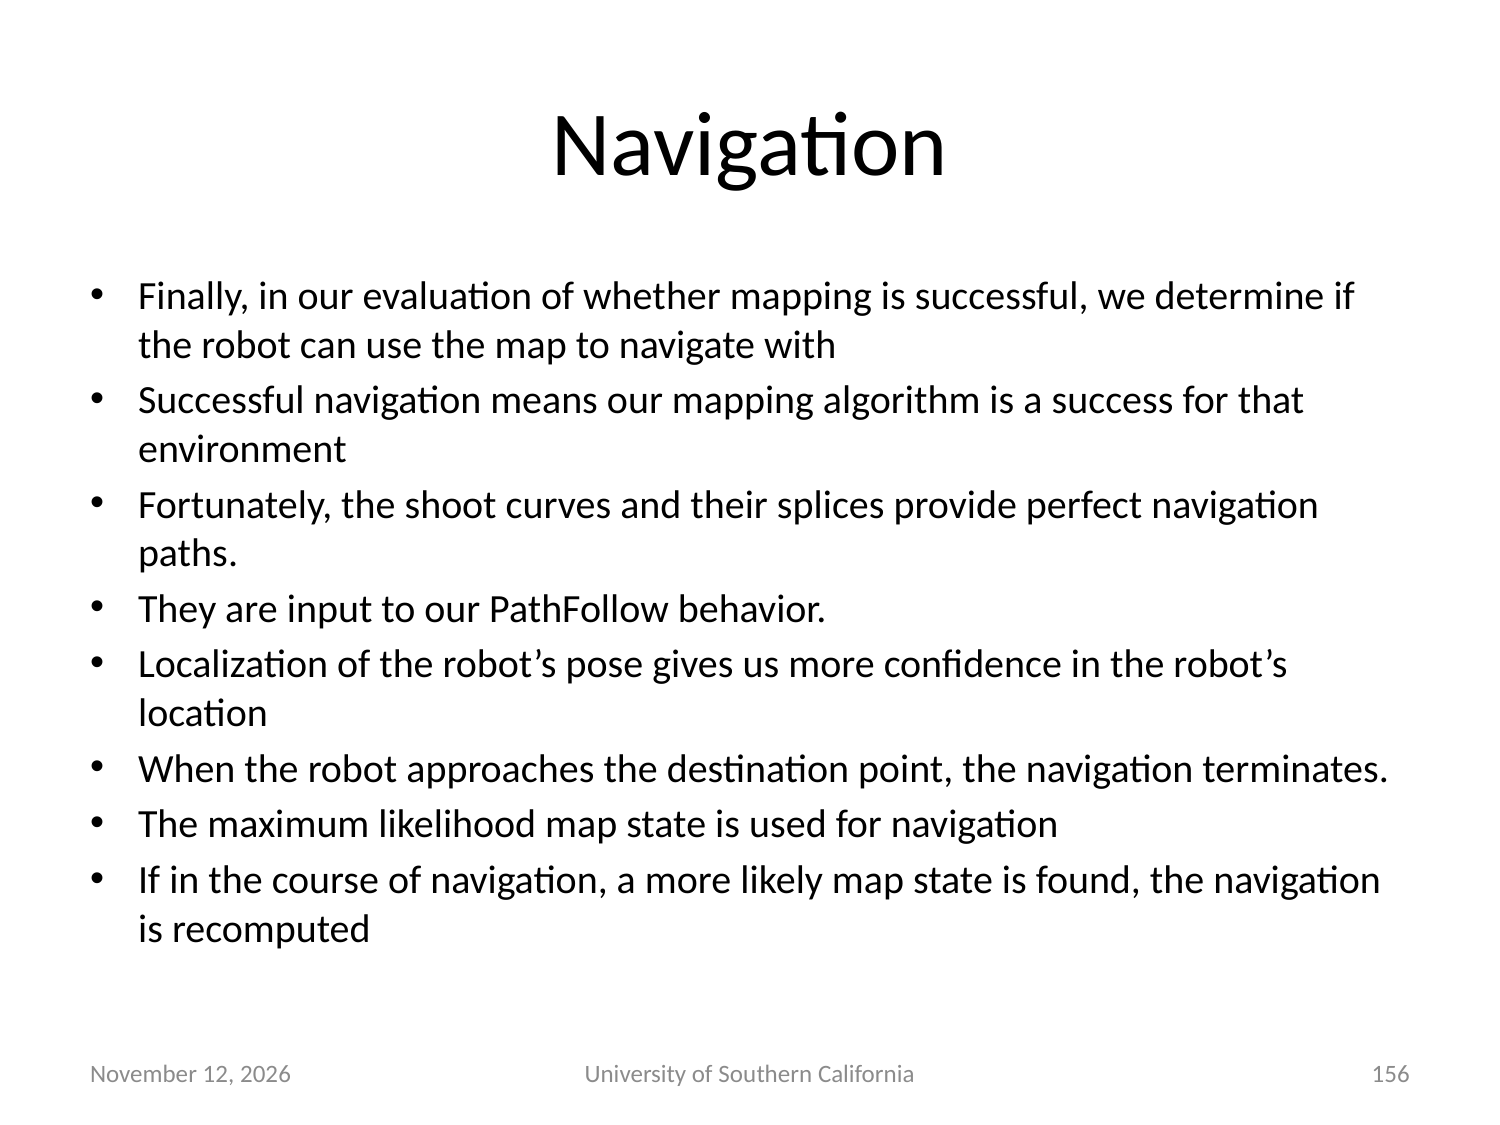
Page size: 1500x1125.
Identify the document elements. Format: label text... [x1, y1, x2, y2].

list Finally, in our evaluation of whether mapping is successful, we determine if the robot can use the map to navigate with Successful navigation means our mapping algorithm is a success for that environment Fortunately, the shoot curves and their splices provide perfect navigation paths. They are input to our PathFollow behavior. Localization of the robot’s pose gives us more confidence in the robot’s location When the robot approaches the destination point, the navigation terminates. The maximum likelihood map state is used for navigation If in the course of navigation, a more likely map state is found, the navigation is recomputed [75, 262, 1425, 1005]
slide_number 156 [1074, 1042, 1425, 1103]
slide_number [75, 1042, 425, 1103]
title Navigation [75, 45, 1425, 233]
footer University of Southern California [512, 1042, 988, 1103]
